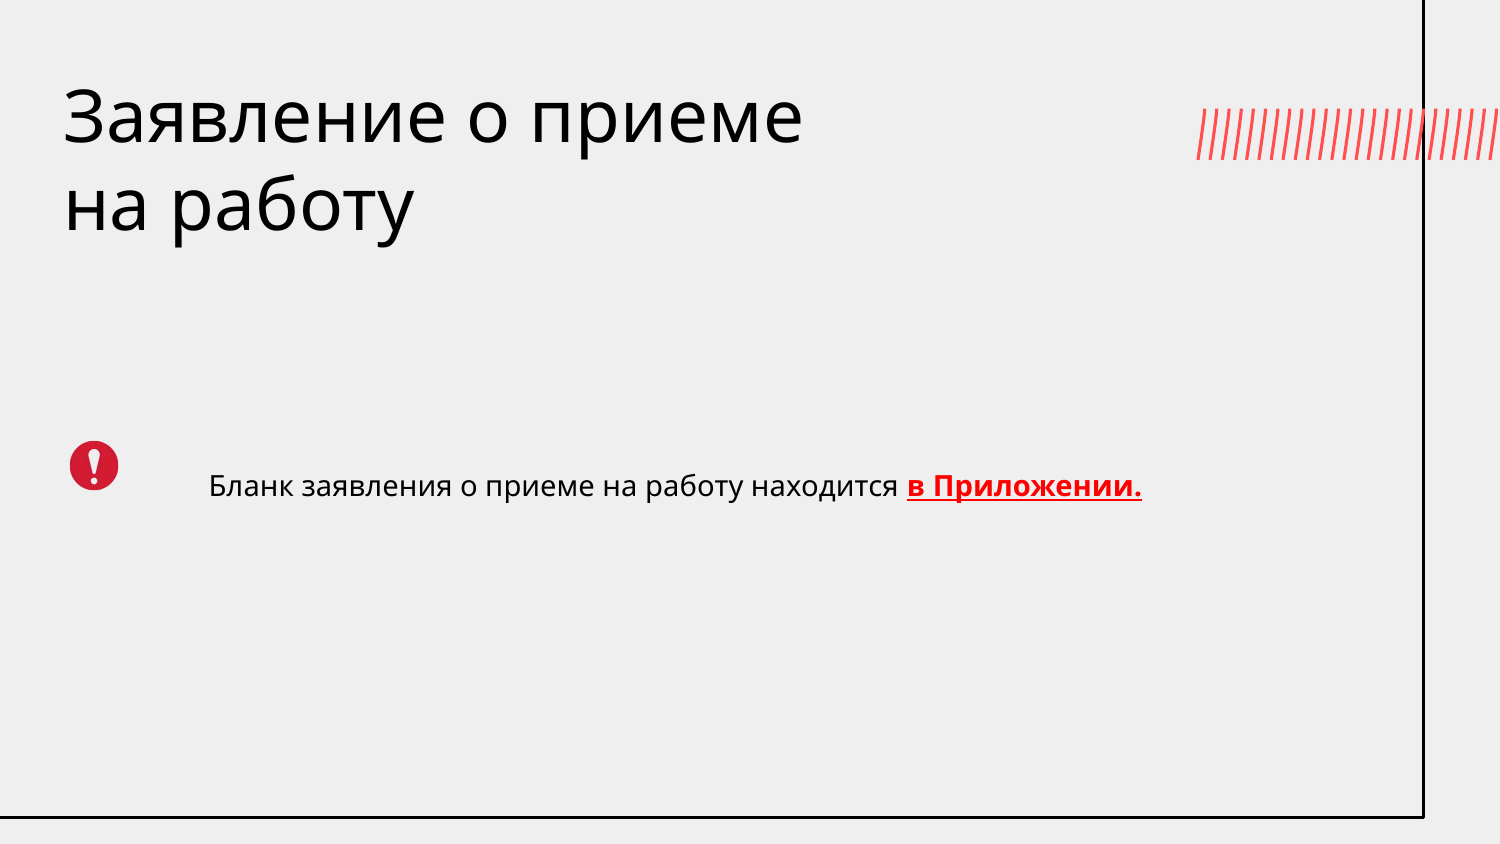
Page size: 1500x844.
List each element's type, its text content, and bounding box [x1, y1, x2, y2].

picture [68, 439, 120, 492]
title Заявление о приеме на работу [48, 54, 1312, 149]
text_box Бланк заявления о приеме на работу находится в Приложении. [119, 432, 1416, 523]
